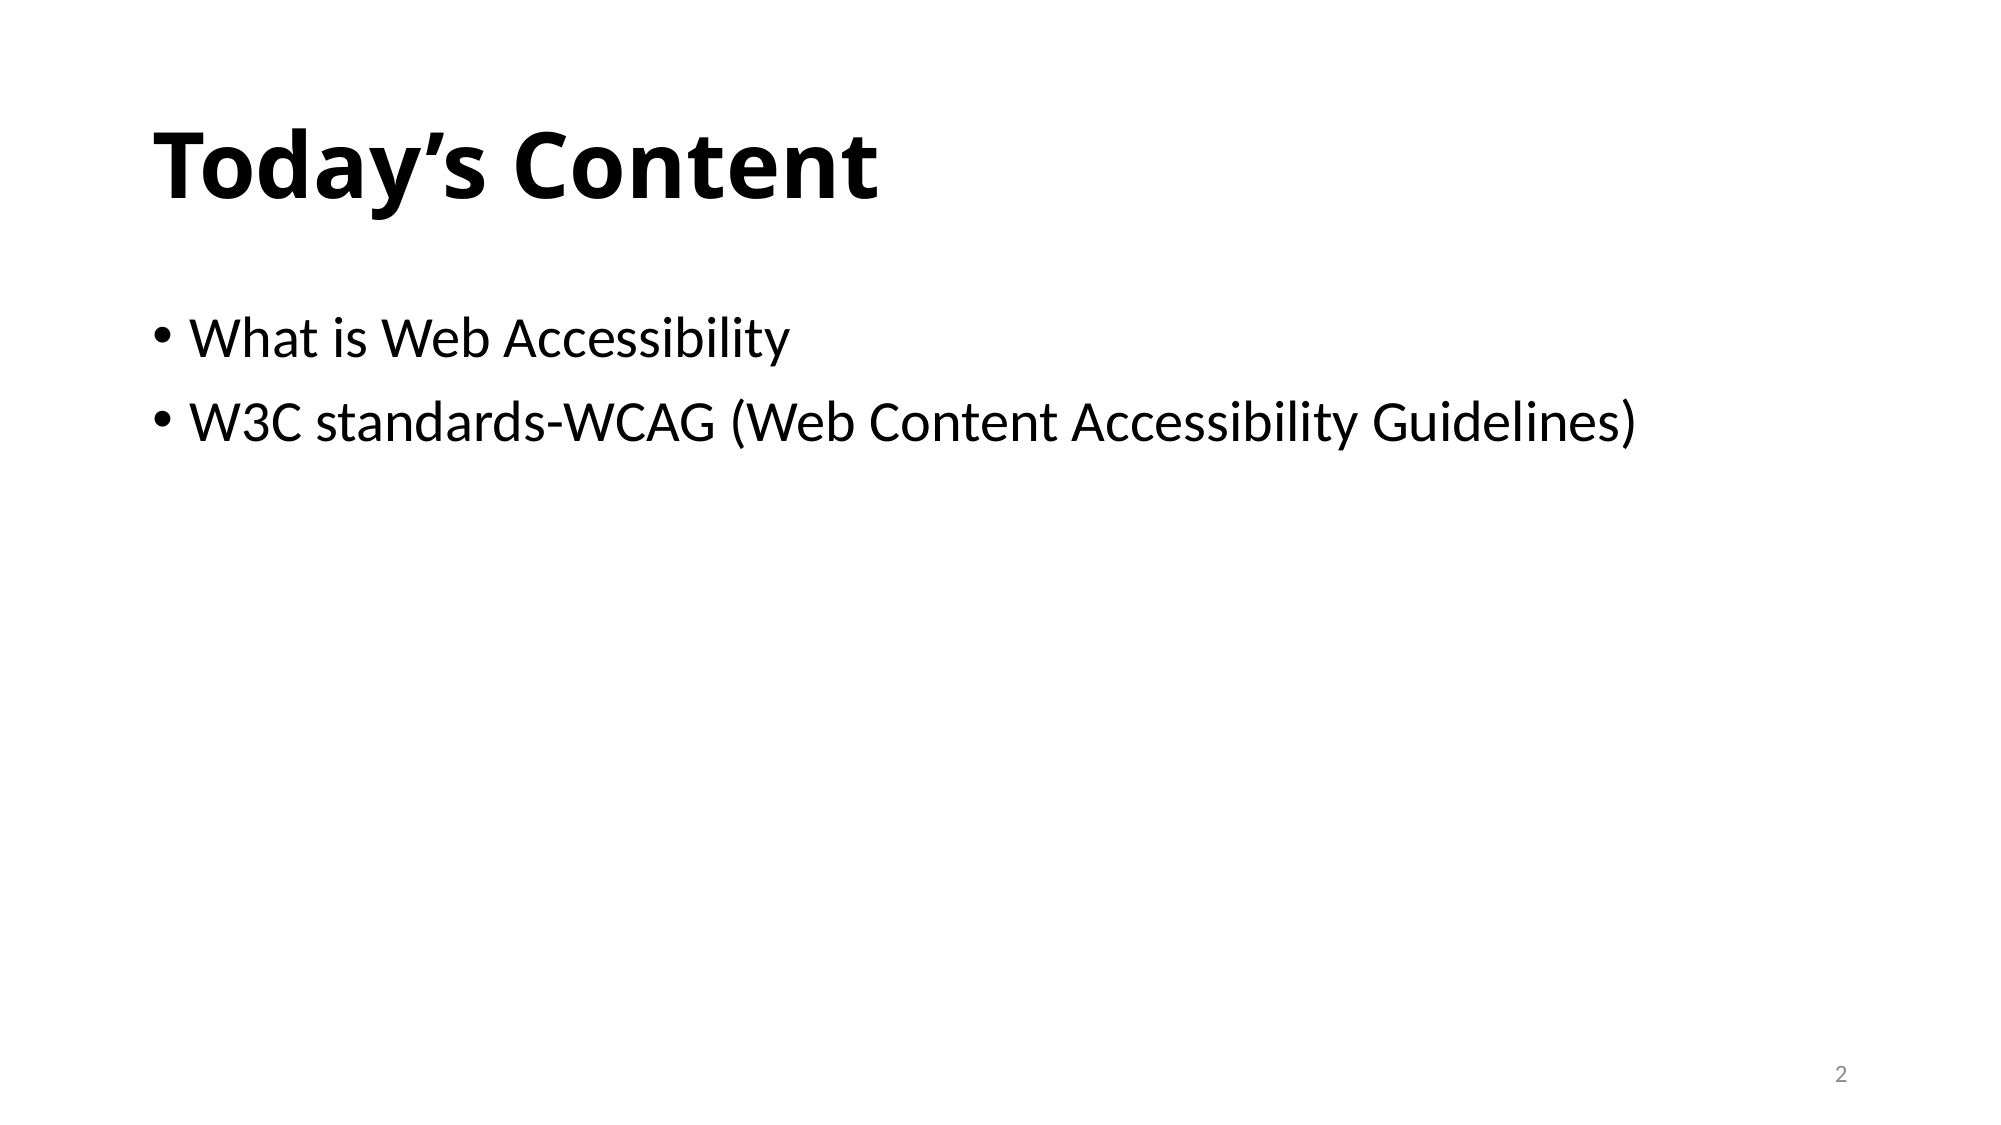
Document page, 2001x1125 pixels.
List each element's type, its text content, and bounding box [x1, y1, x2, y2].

list What is Web Accessibility W3C standards-WCAG (Web Content Accessibility Guidelines) [137, 299, 1863, 517]
slide_number 2 [1412, 1042, 1863, 1103]
title Today’s Content [137, 59, 1863, 278]
